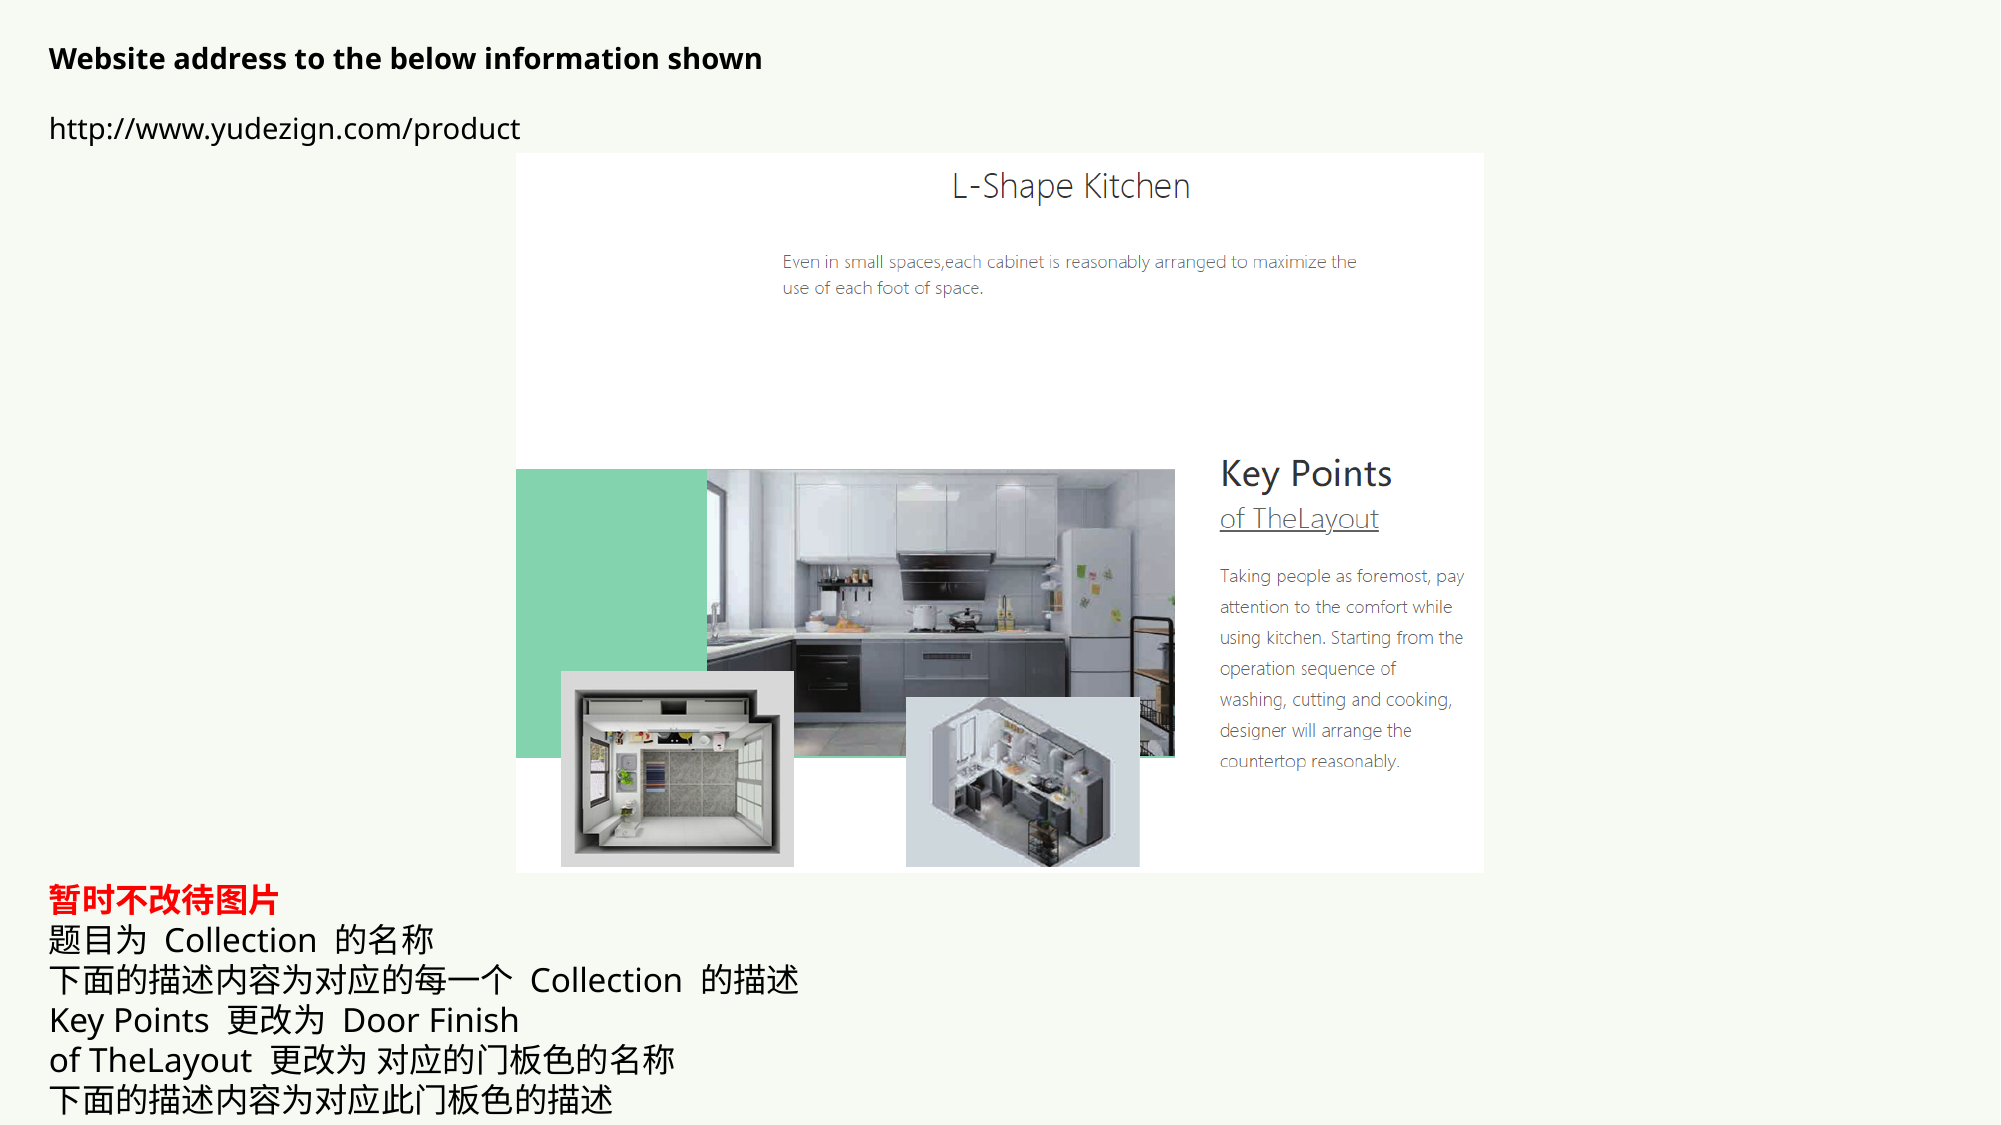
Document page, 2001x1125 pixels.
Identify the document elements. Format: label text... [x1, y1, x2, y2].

picture [516, 153, 1484, 873]
text_box 暂时不改待图片 题目为 Collection 的名称 下面的描述内容为对应的每一个 Collection 的描述 Key Points 更改为 Door Finish of TheLayout 更改为 对应的门板色的名称 下面的描述内容为对应此门板色的描述 [34, 872, 1970, 1125]
text_box Website address to the below information shown http://www.yudezign.com/product [34, 32, 884, 153]
